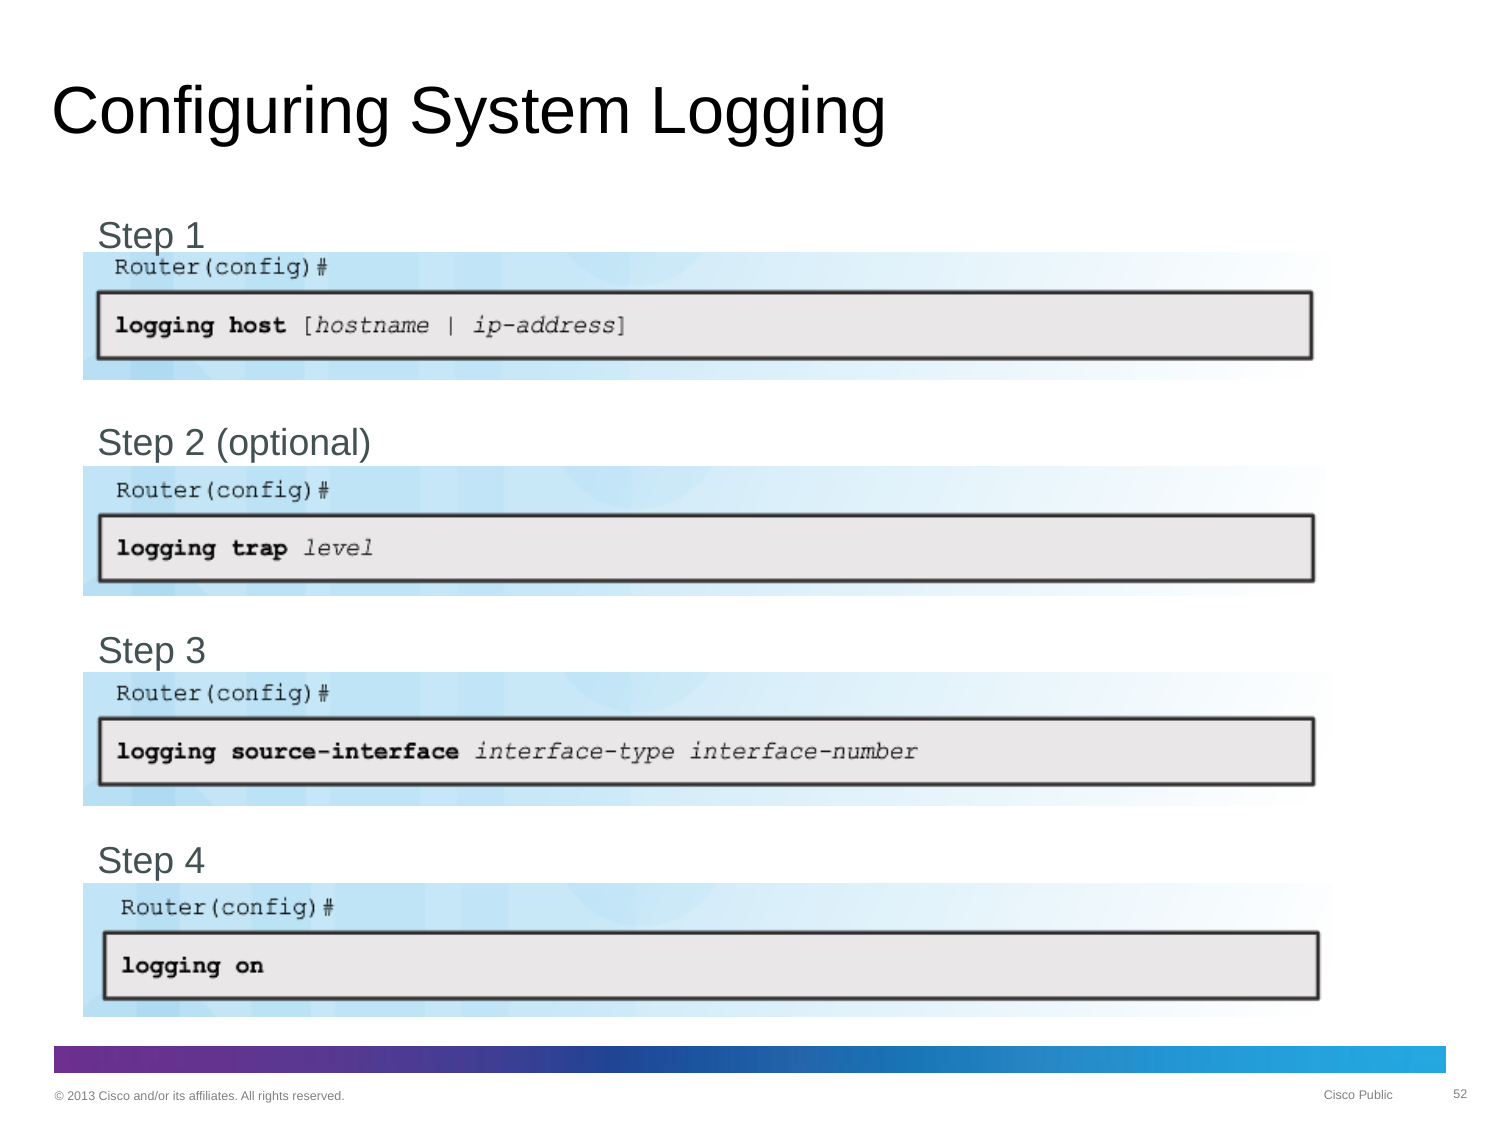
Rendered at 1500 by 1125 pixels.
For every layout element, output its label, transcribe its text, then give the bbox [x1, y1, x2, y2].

picture [82, 466, 1326, 597]
text_box Step 2 (optional) [82, 414, 1067, 465]
text_box Step 4 [82, 831, 1067, 882]
title Configuring System Logging [37, 17, 1447, 155]
text_box Step 3 [83, 622, 1067, 671]
picture [54, 1046, 1446, 1073]
picture [83, 672, 1334, 806]
picture [83, 883, 1334, 1017]
picture [82, 252, 1332, 380]
text_box Step 1 [82, 207, 1067, 252]
